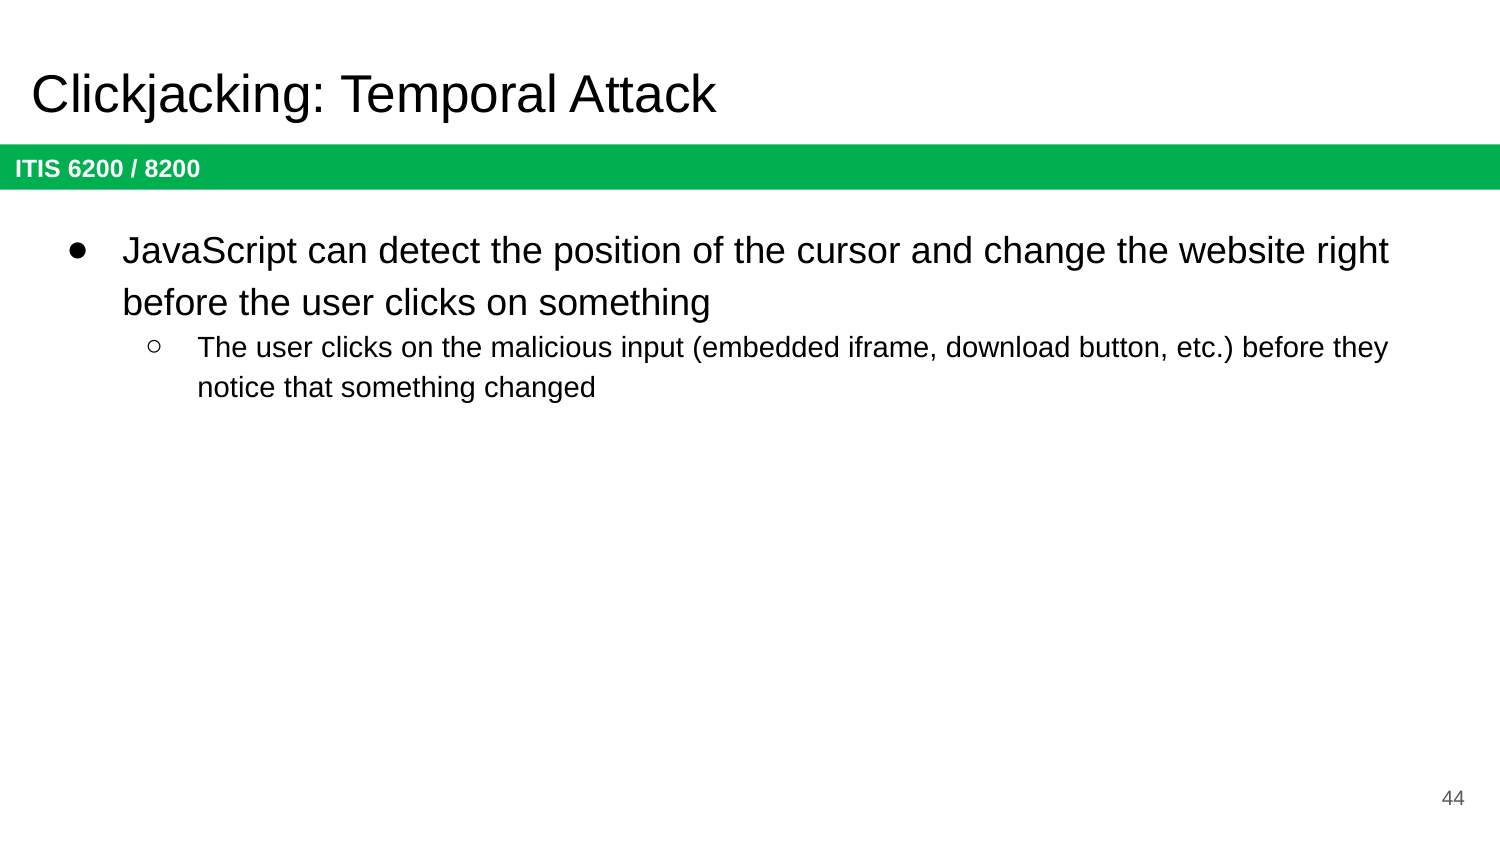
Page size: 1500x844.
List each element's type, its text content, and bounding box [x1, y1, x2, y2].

title Clickjacking: Temporal Attack [16, 44, 1415, 139]
slide_number 44 [1389, 764, 1480, 830]
list JavaScript can detect the position of the cursor and change the website right before the user clicks on something The user clicks on the malicious input (embedded iframe, download button, etc.) before they notice that something changed [32, 204, 1431, 823]
